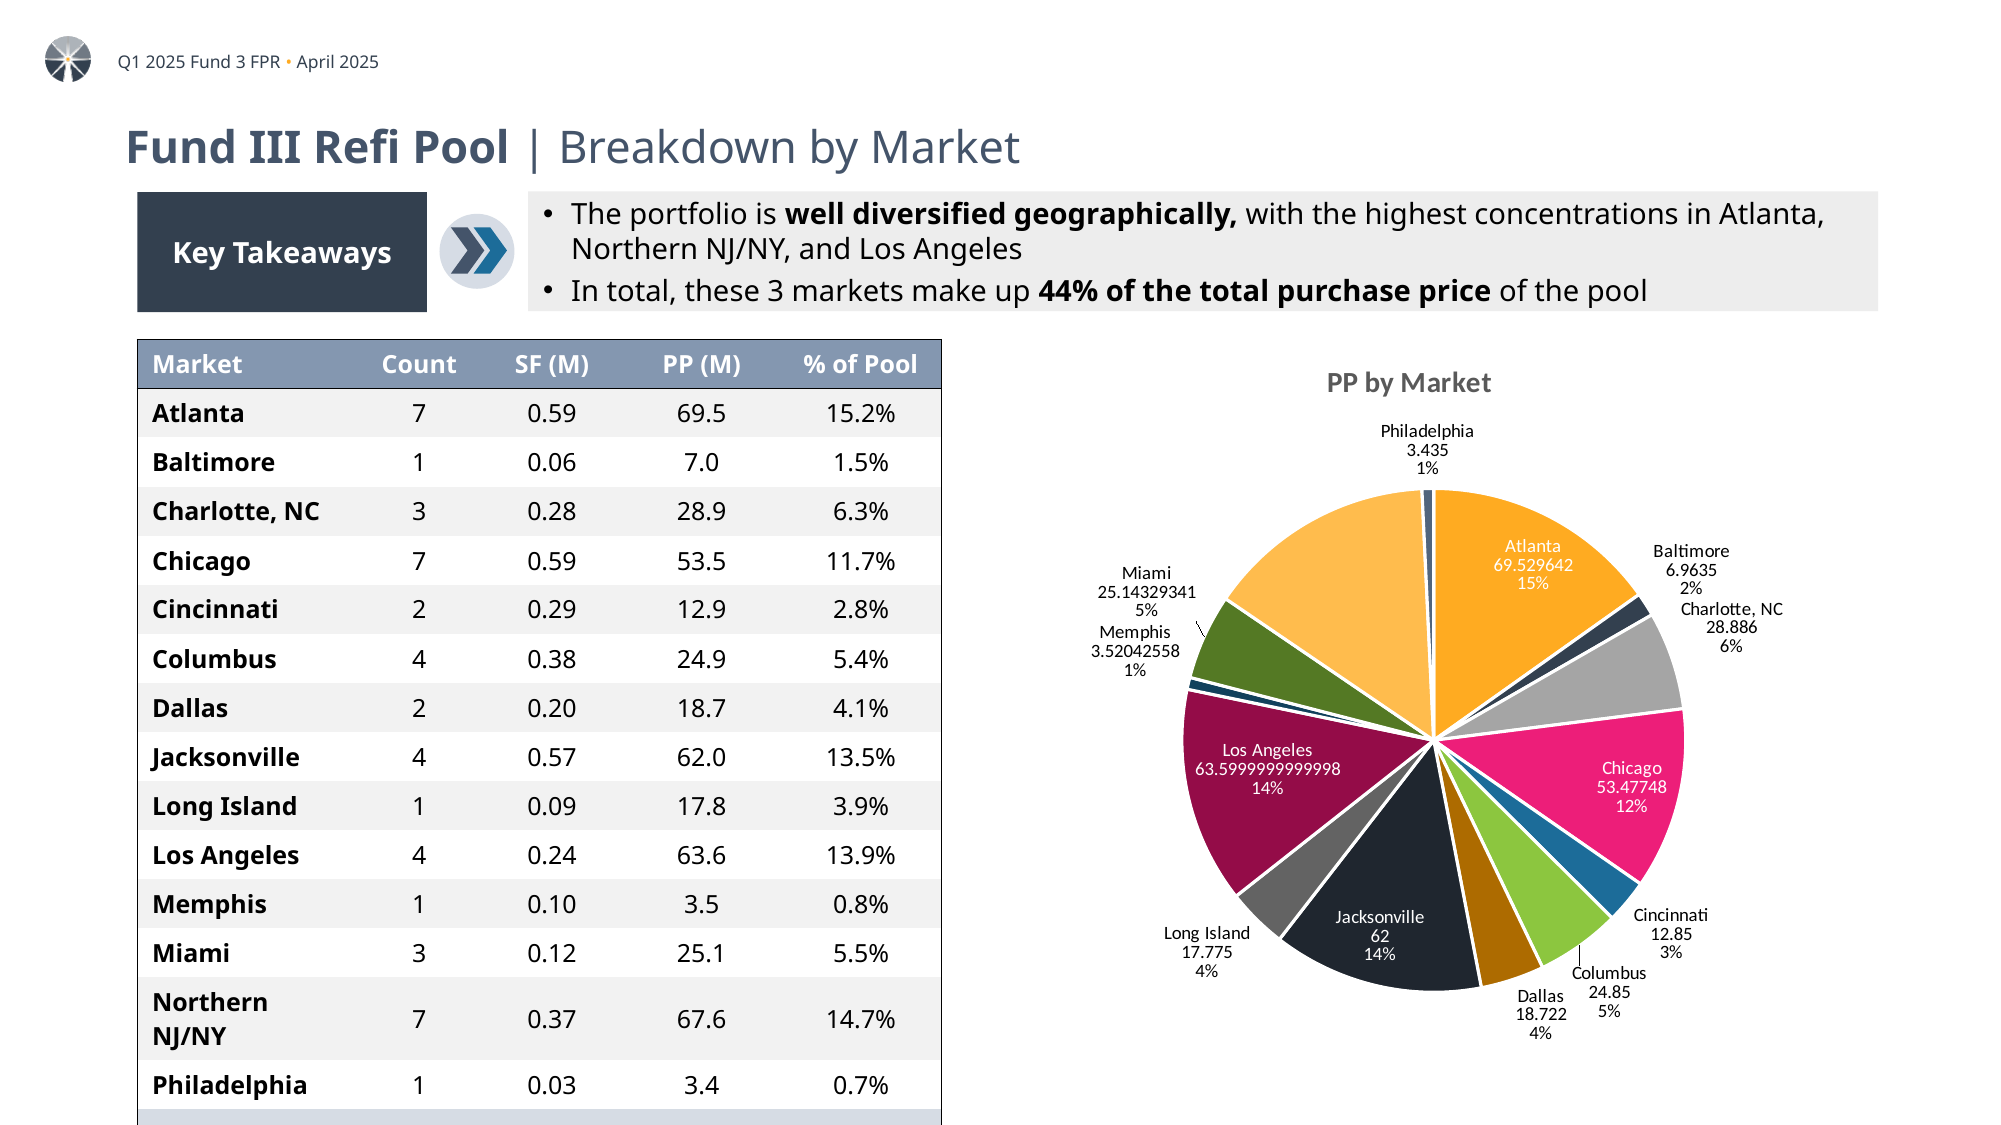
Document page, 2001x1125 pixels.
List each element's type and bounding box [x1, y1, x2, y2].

table_cell [138, 389, 941, 1125]
chart [941, 338, 1879, 1069]
text_box [137, 192, 427, 313]
text_box [528, 191, 1879, 312]
text_box [439, 213, 515, 289]
picture [45, 36, 91, 82]
table_header [138, 340, 941, 388]
title [125, 89, 1778, 203]
